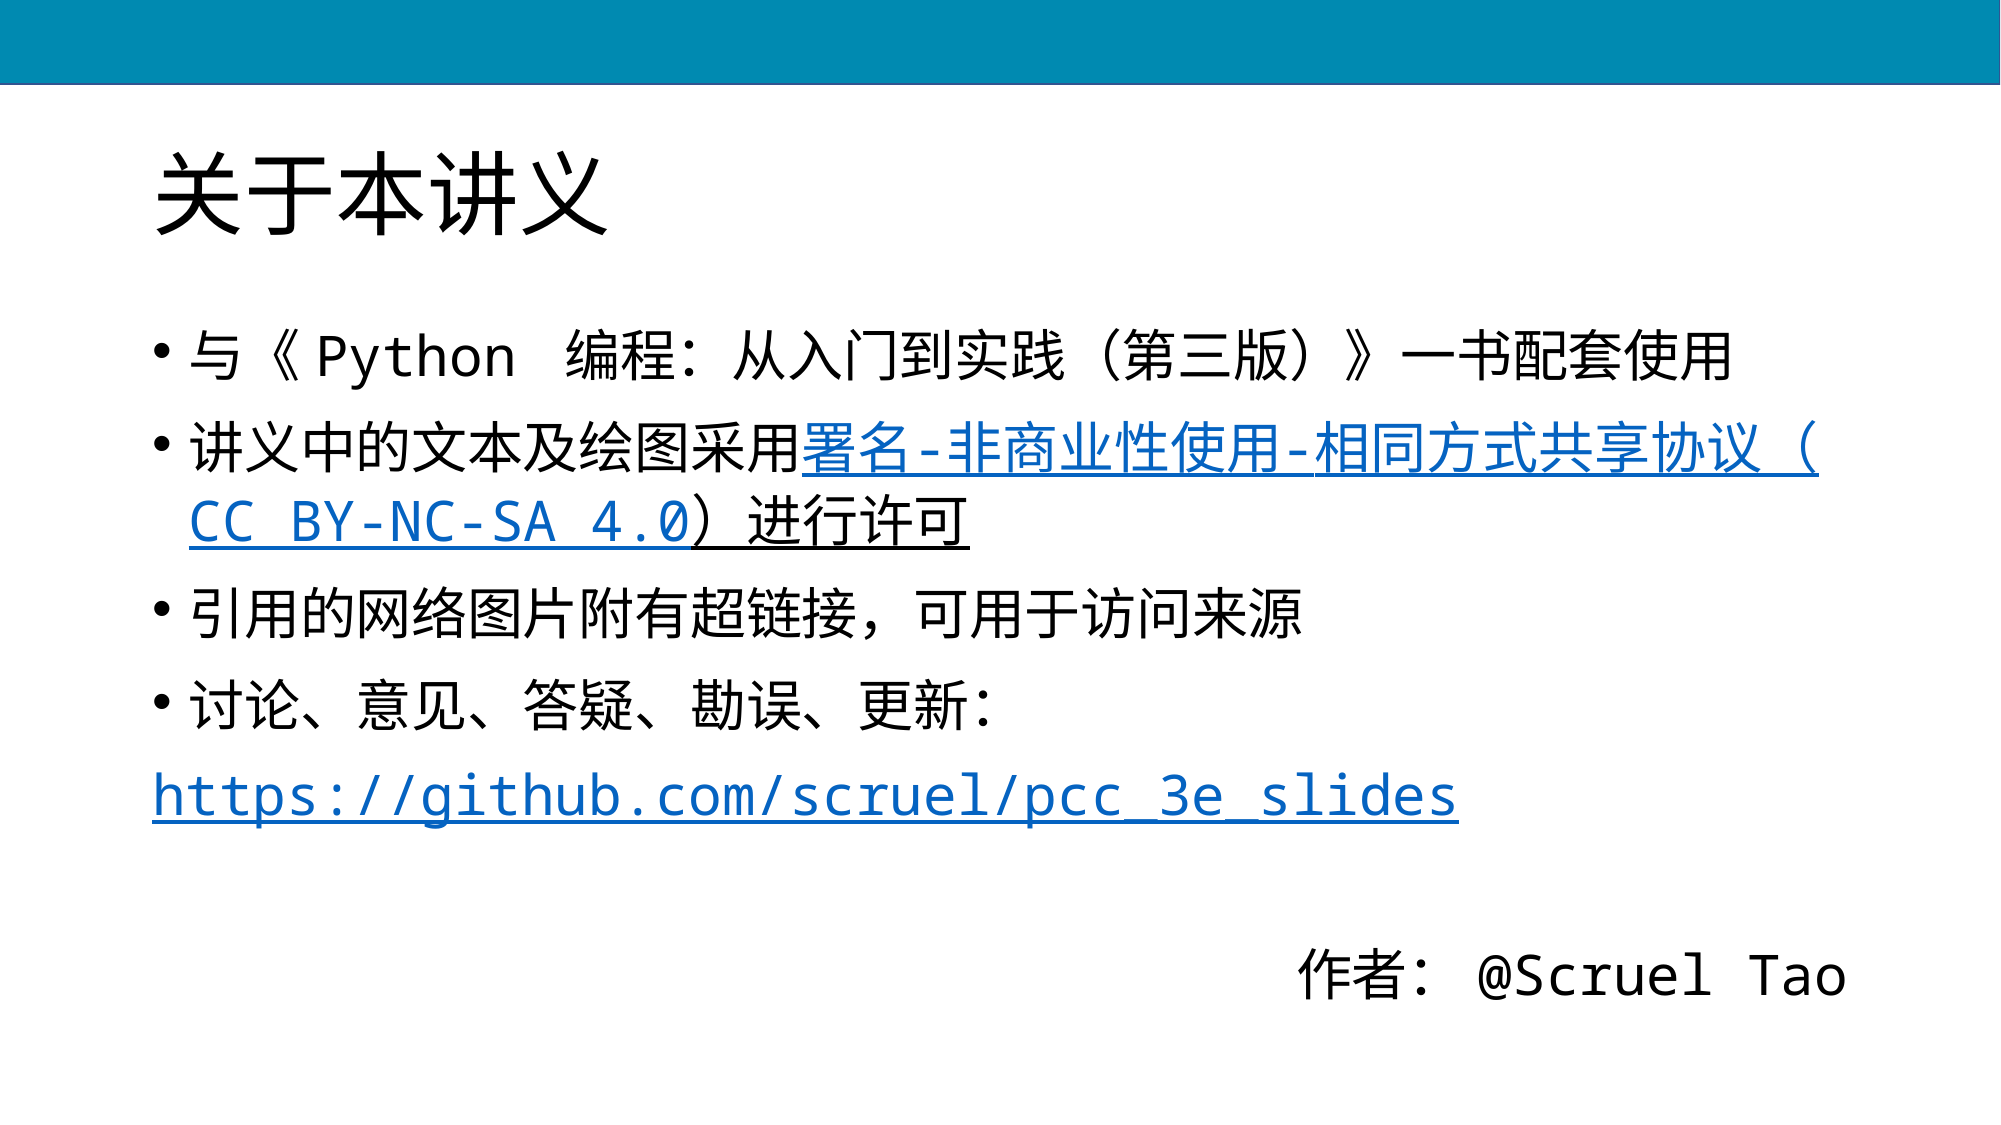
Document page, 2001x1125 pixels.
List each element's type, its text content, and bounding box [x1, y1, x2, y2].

title 关于本讲义 [137, 115, 1863, 282]
list 与《Python 编程：从入门到实践（第三版）》一书配套使用 讲义中的文本及绘图采用署名-非商业性使用-相同方式共享协议（CC BY-NC-SA 4.0）进行许可 引用的网络图片附有超链接，可用于访问来源 讨论、意见、答疑、勘误、更新： https://github.com/scruel/pcc_3e_slides 作者：@Scruel Tao [137, 310, 1863, 1024]
